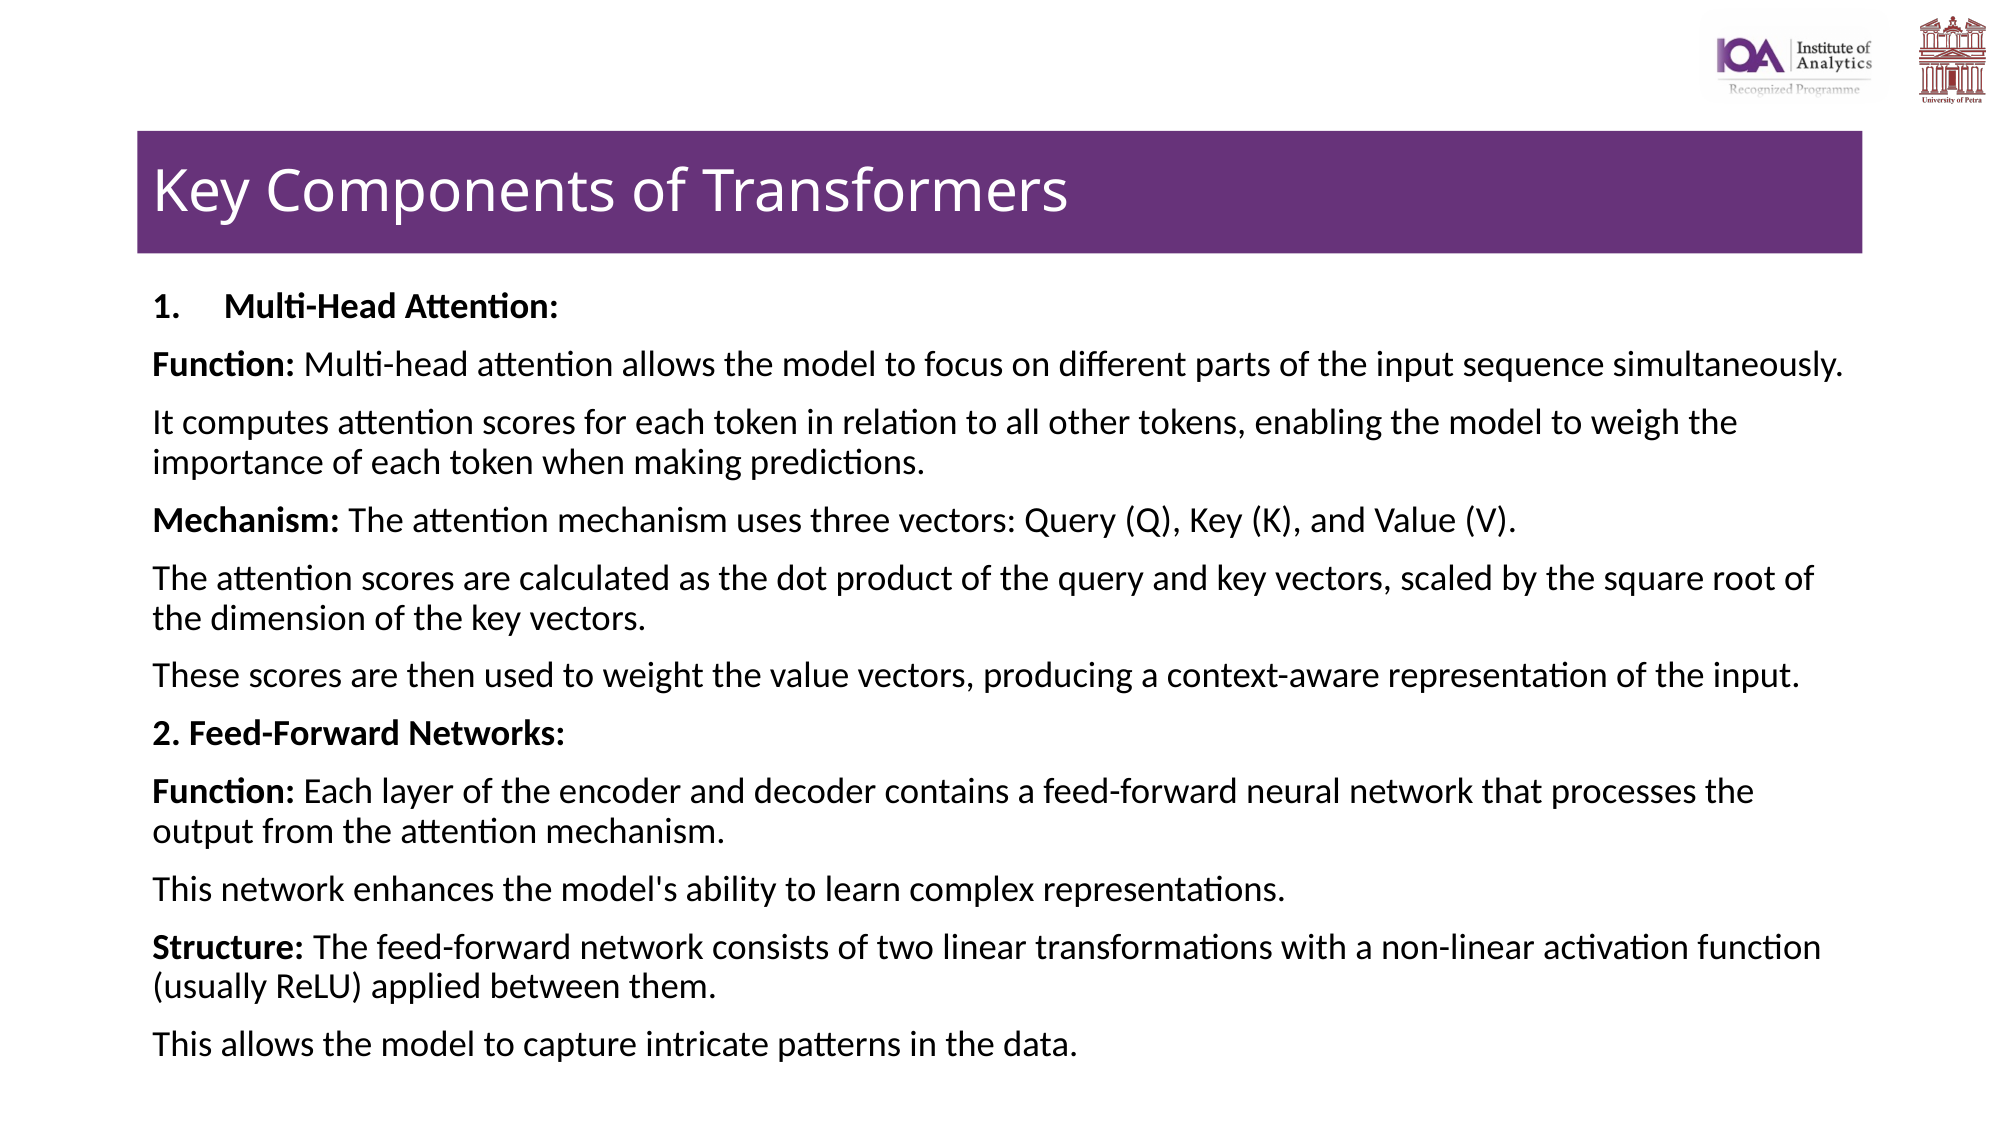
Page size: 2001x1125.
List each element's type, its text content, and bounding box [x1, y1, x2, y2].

list Multi-Head Attention: Function: Multi-head attention allows the model to focus on different parts of the input sequence simultaneously. It computes attention scores for each token in relation to all other tokens, enabling the model to weigh the importance of each token when making predictions. Mechanism: The attention mechanism uses three vectors: Query (Q), Key (K), and Value (V). The attention scores are calculated as the dot product of the query and key vectors, scaled by the square root of the dimension of the key vectors. These scores are then used to weight the value vectors, producing a context-aware representation of the input. 2. Feed-Forward Networks: Function: Each layer of the encoder and decoder contains a feed-forward neural network that processes the output from the attention mechanism. This network enhances the model's ability to learn complex representations. Structure: The feed-forward network consists of two linear transformations with a non-linear activation function (usually ReLU) applied between them. This allows the model to capture intricate patterns in the data. [137, 279, 1863, 1112]
picture [1919, 16, 1986, 111]
title Key Components of Transformers [137, 130, 1863, 254]
picture [1728, 37, 1861, 75]
